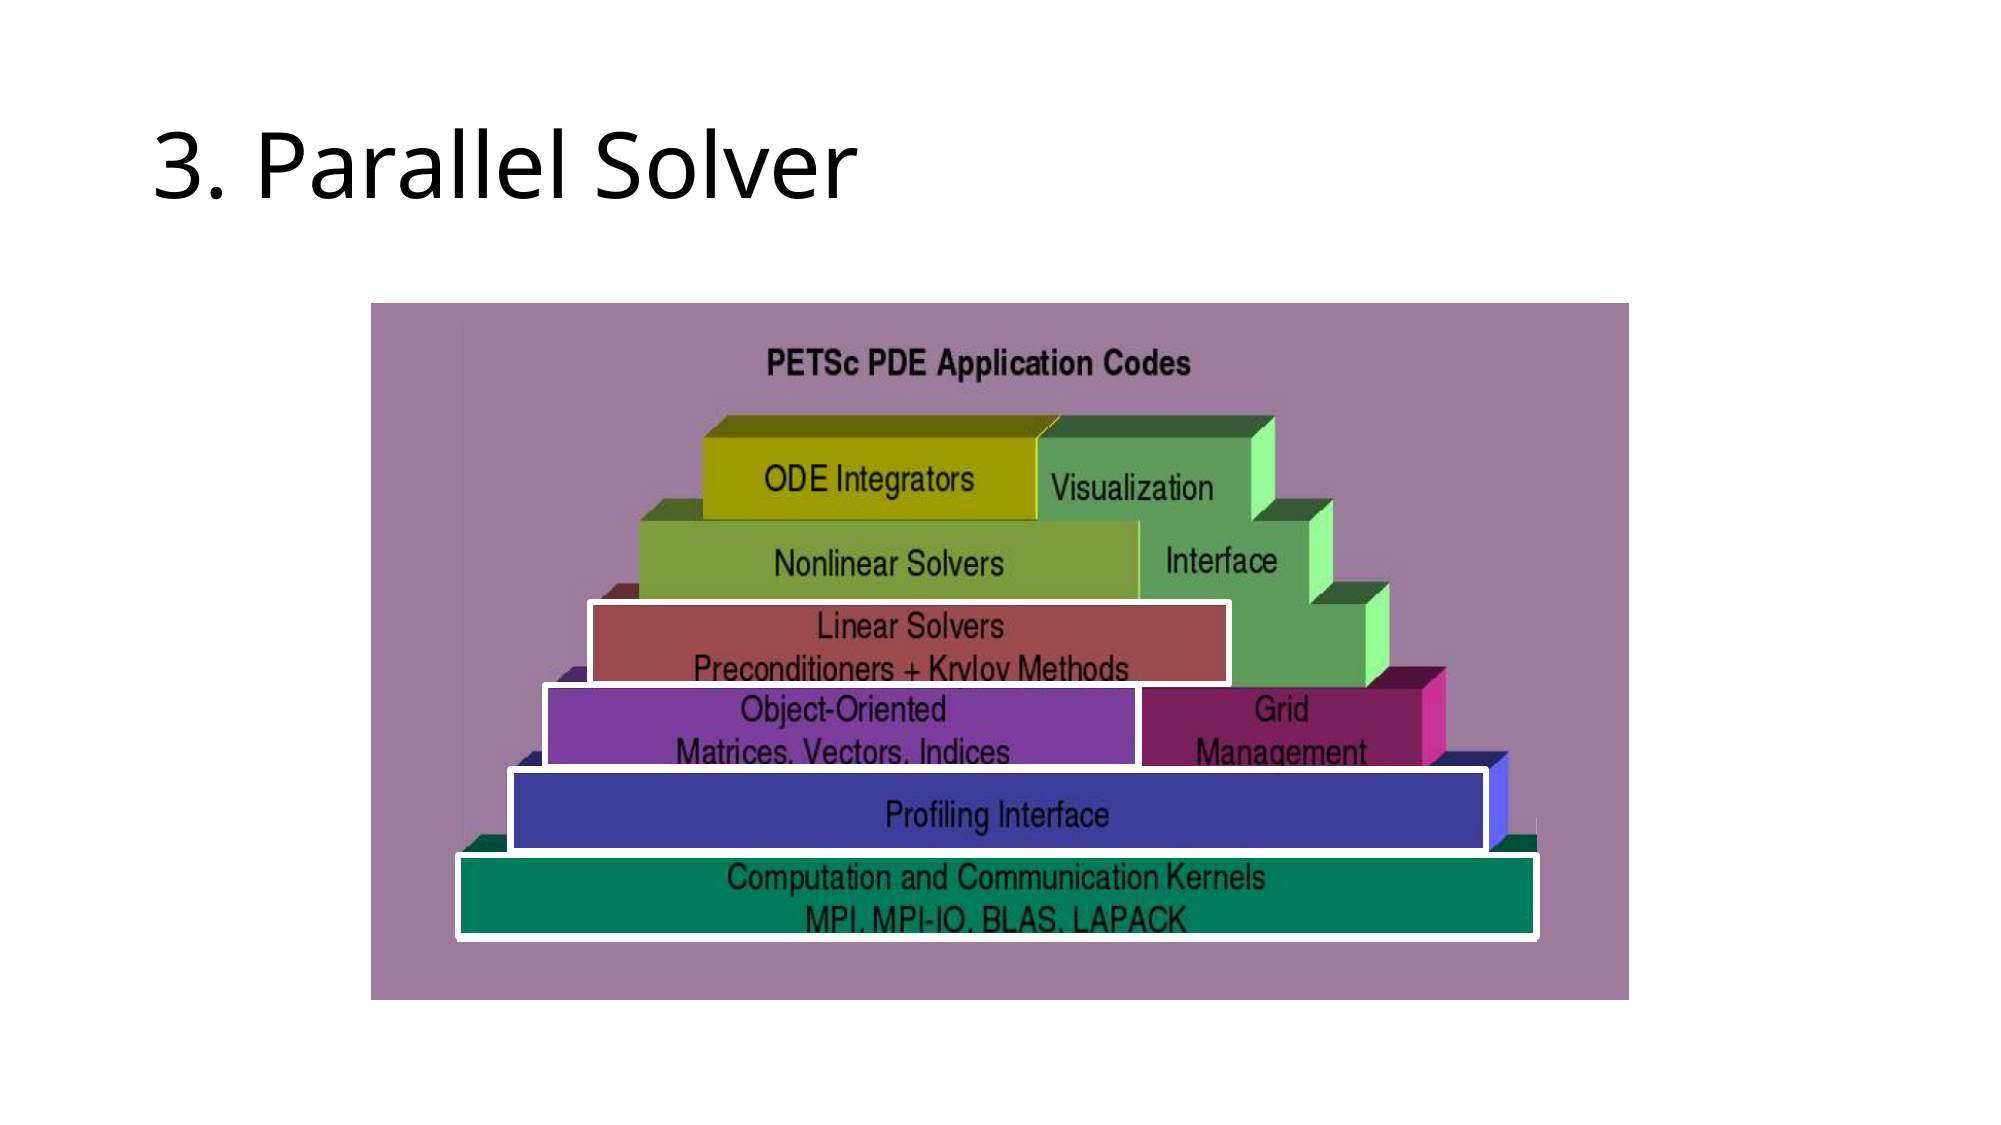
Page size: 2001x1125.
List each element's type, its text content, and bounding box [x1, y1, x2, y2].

title 3. Parallel Solver [137, 59, 1863, 278]
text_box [372, 304, 1628, 999]
